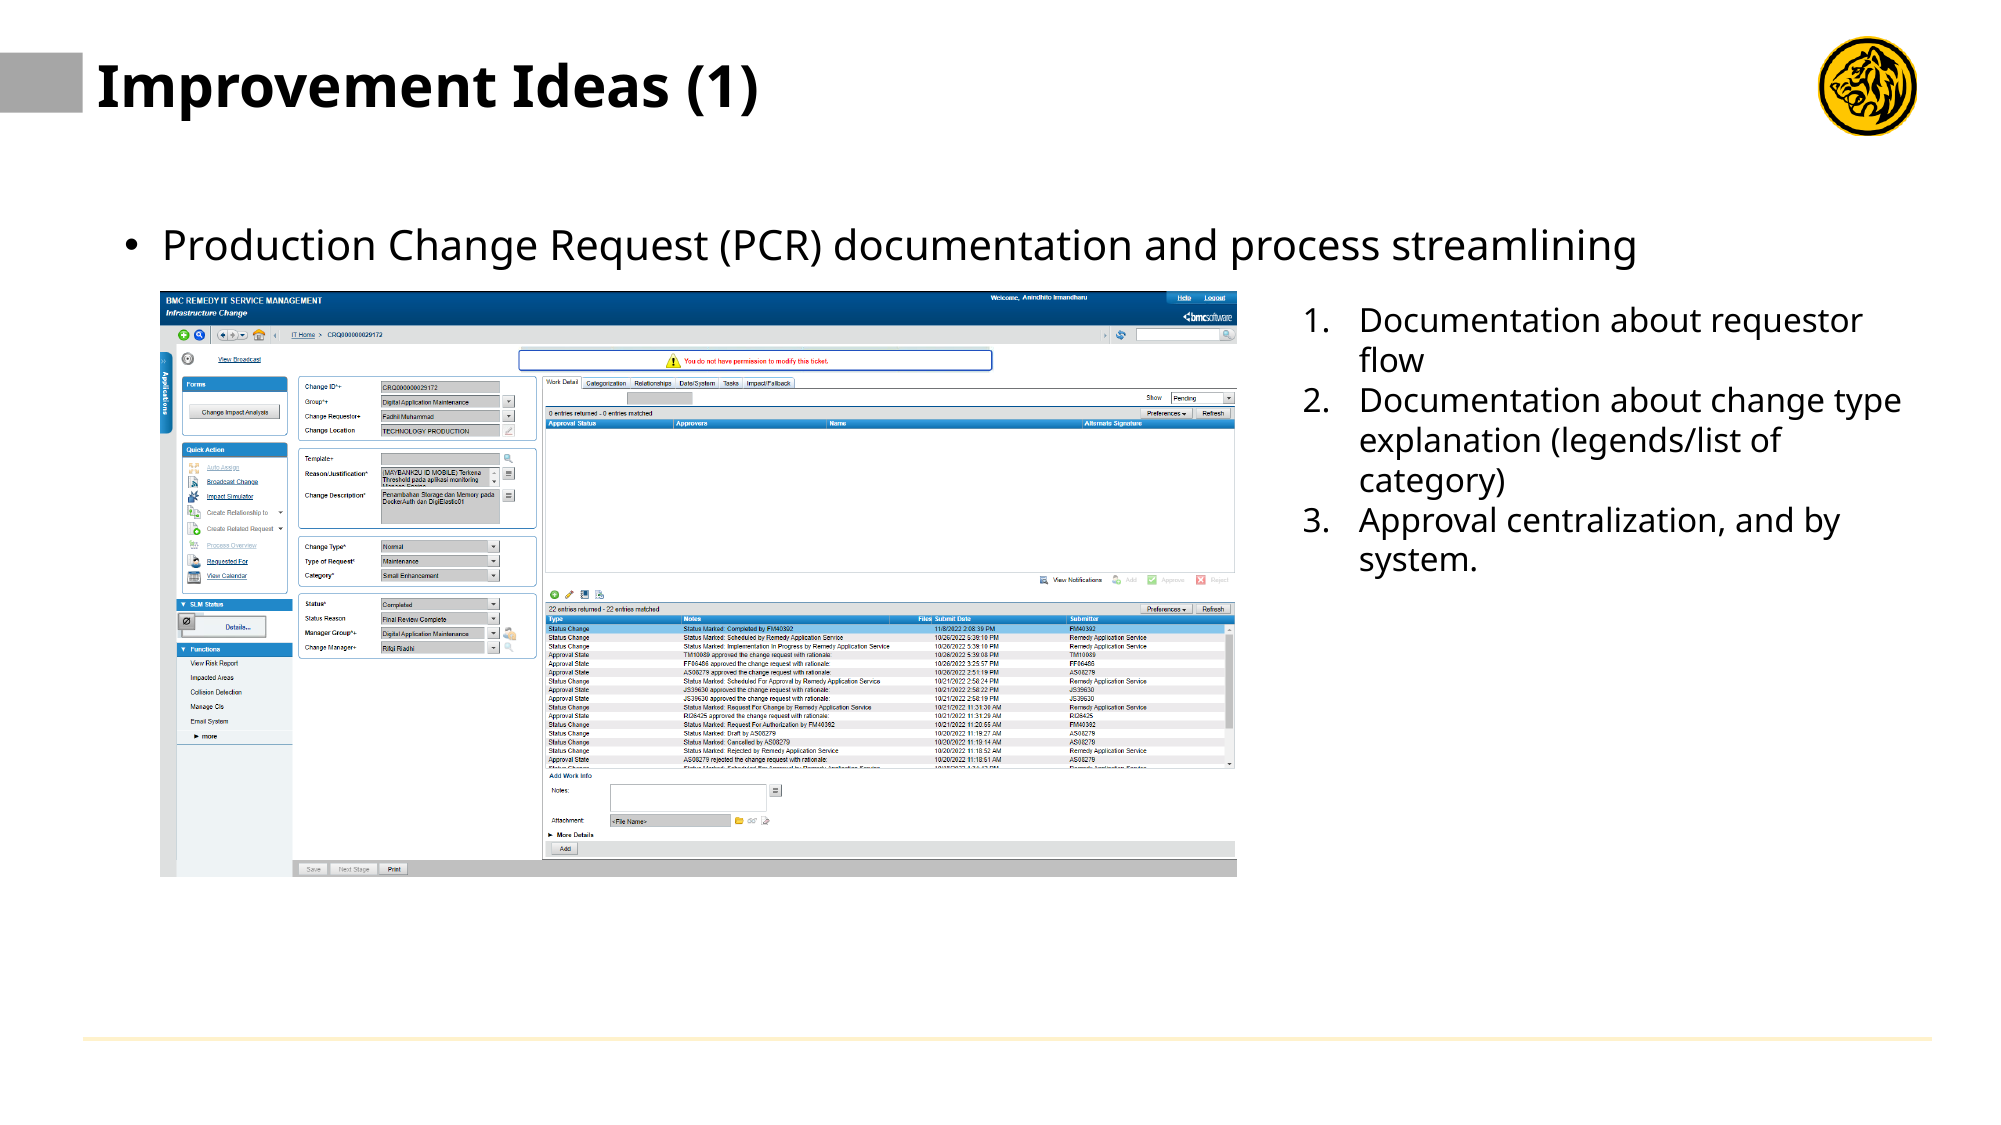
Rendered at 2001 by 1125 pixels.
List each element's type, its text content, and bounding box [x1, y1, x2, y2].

title Improvement Ideas (1) [82, 41, 1791, 137]
text_box Documentation about requestor flow Documentation about change type explanation (legends/list of category) Approval centralization, and by system. [1287, 291, 1934, 586]
picture [160, 291, 1237, 877]
list Production Change Request (PCR) documentation and process streamlining [109, 216, 1835, 1014]
